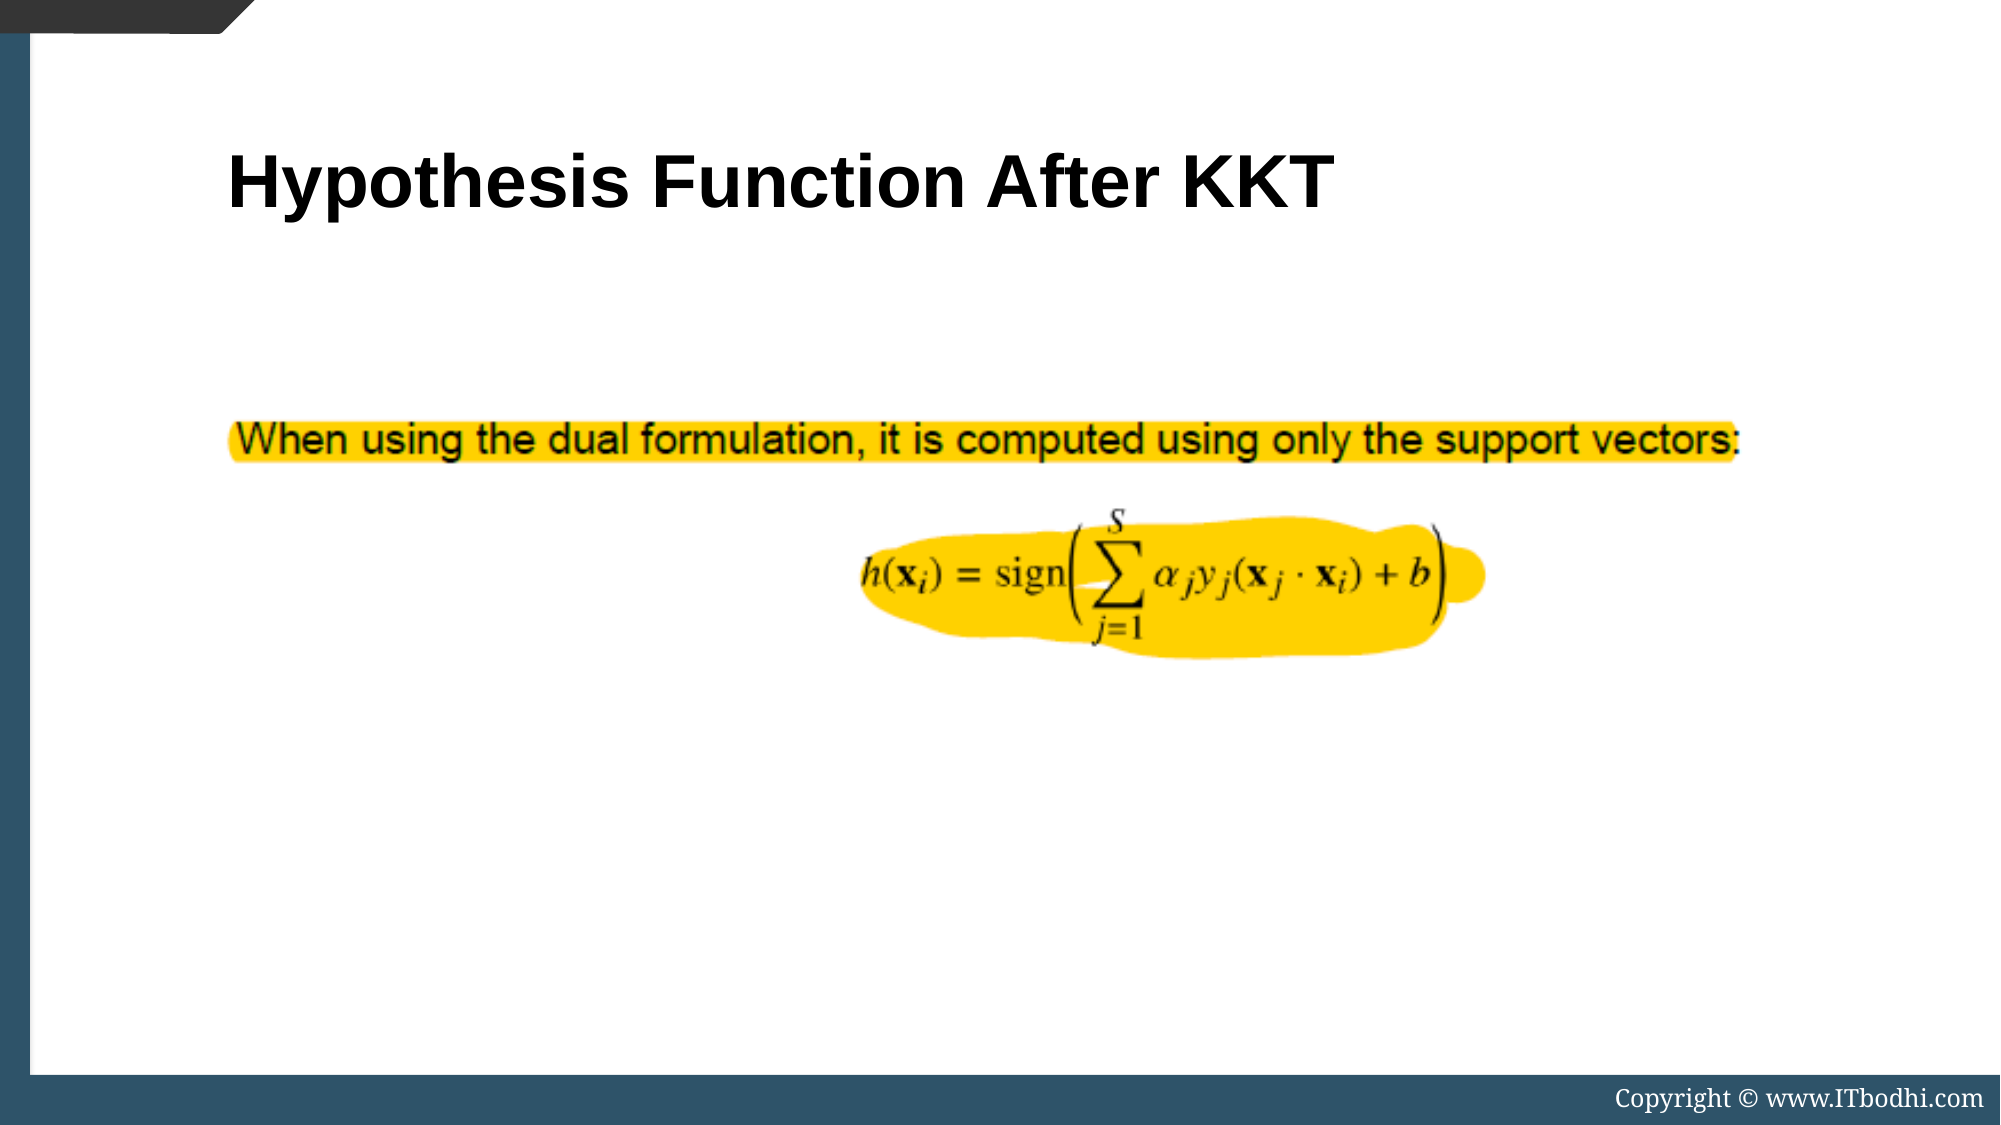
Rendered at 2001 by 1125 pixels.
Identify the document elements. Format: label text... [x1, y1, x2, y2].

text_box Hypothesis Function After KKT [212, 124, 1588, 230]
picture [212, 411, 1813, 689]
text_box Copyright © www.ITbodhi.com [24, 1074, 2000, 1125]
